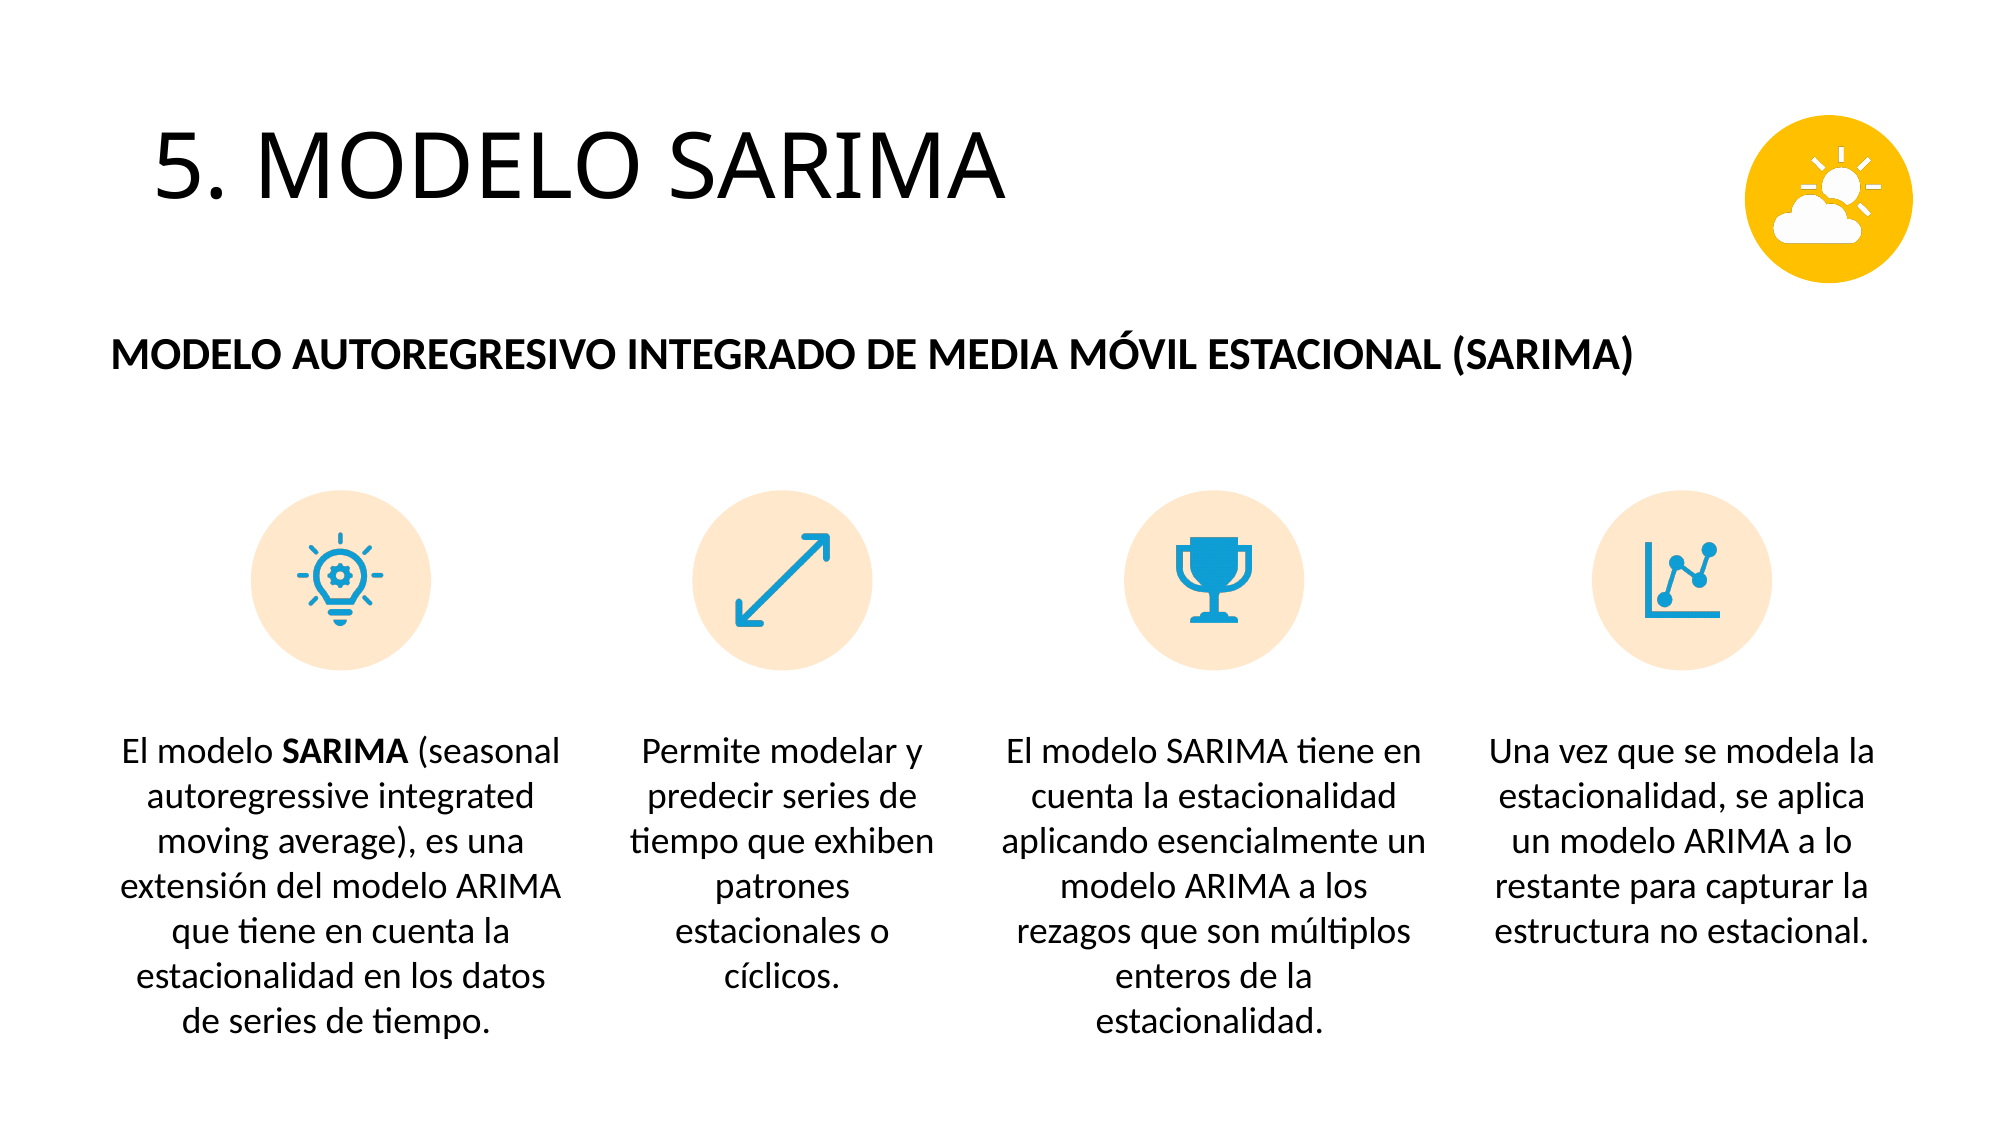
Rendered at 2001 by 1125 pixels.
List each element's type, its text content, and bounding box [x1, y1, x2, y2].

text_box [1744, 115, 1913, 284]
list MODELO AUTOREGRESIVO INTEGRADO DE MEDIA MÓVIL ESTACIONAL (SARIMA) [95, 322, 1905, 422]
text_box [73, 435, 1927, 1095]
title 5. MODELO SARIMA [137, 59, 1863, 278]
